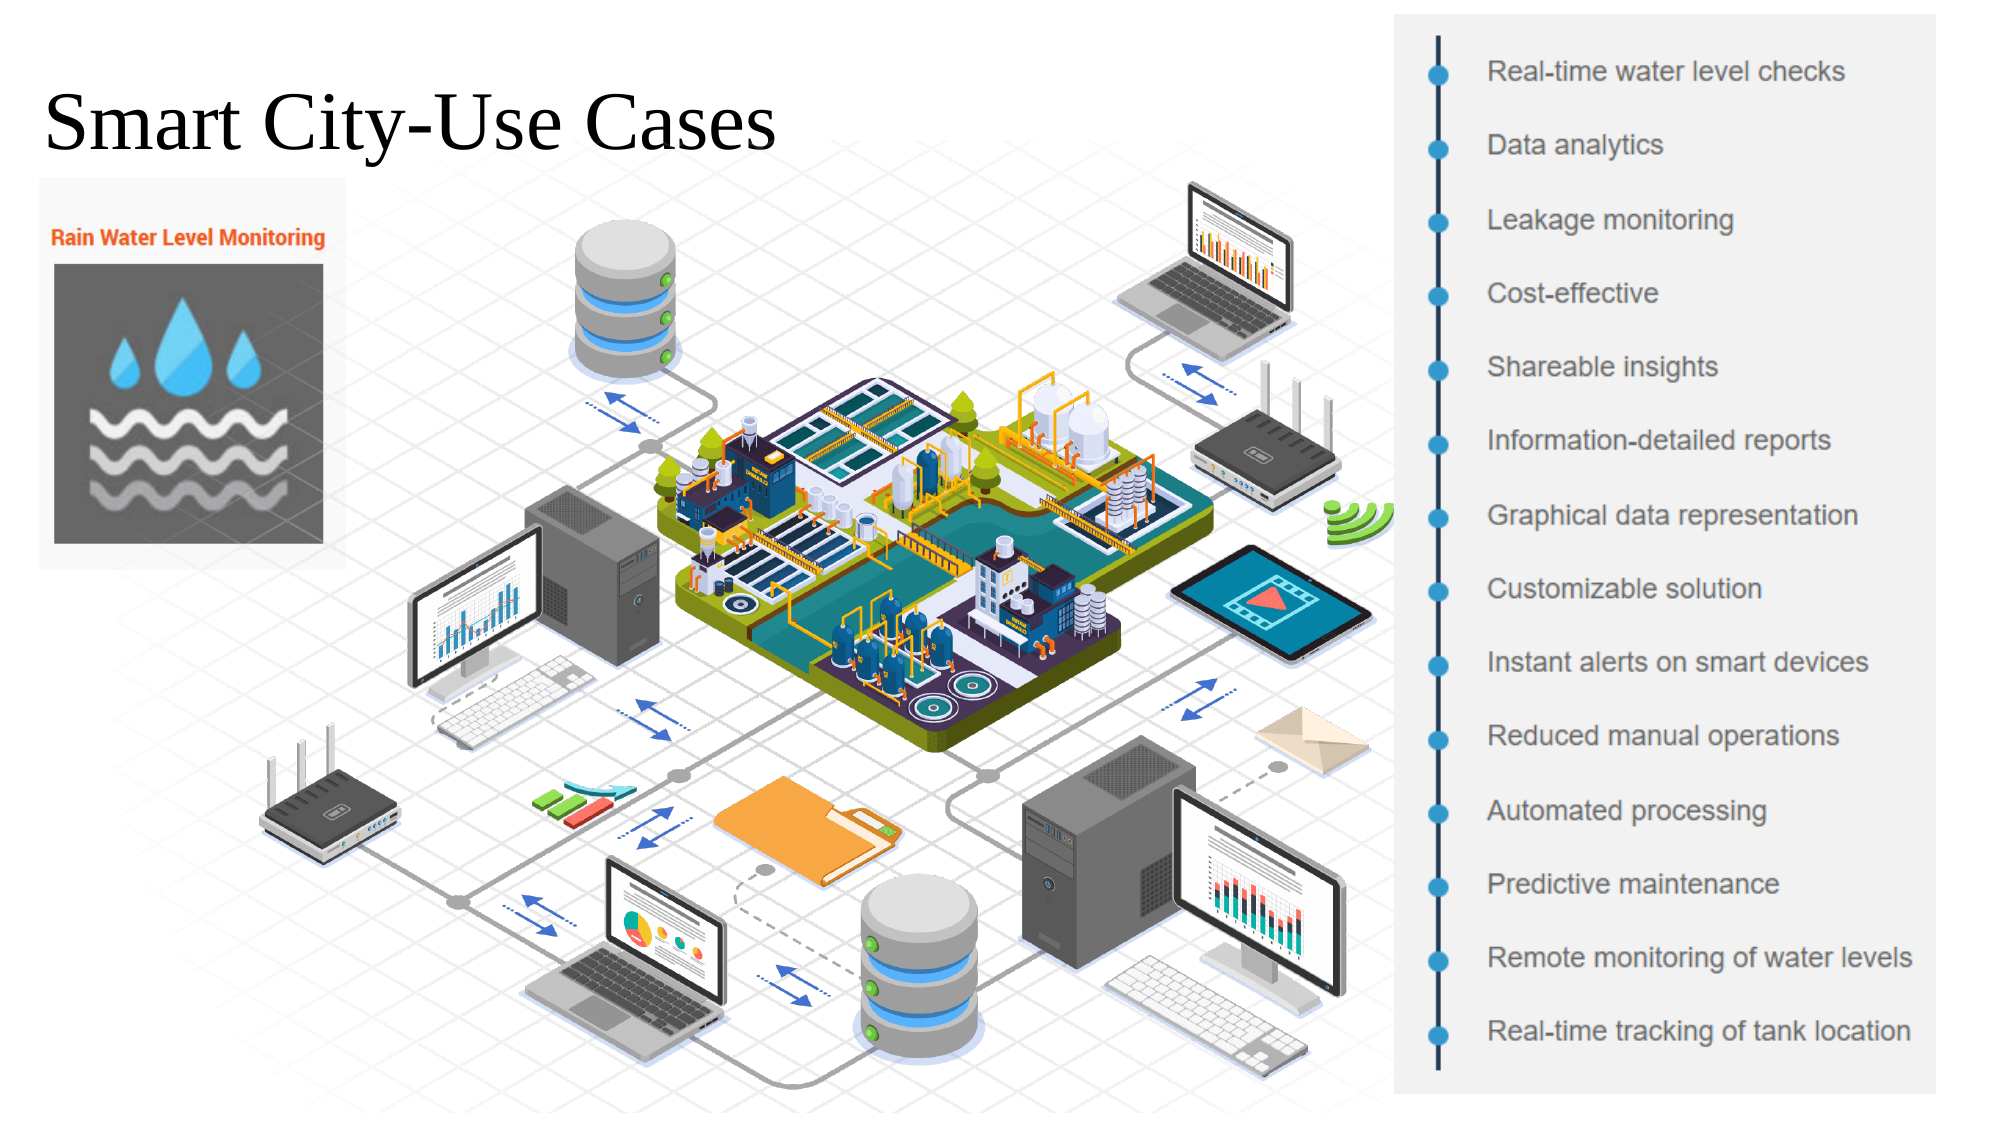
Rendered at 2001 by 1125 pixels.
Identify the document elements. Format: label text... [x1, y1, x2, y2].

picture [39, 14, 1936, 1113]
title Smart City-Use Cases [28, 14, 1394, 232]
